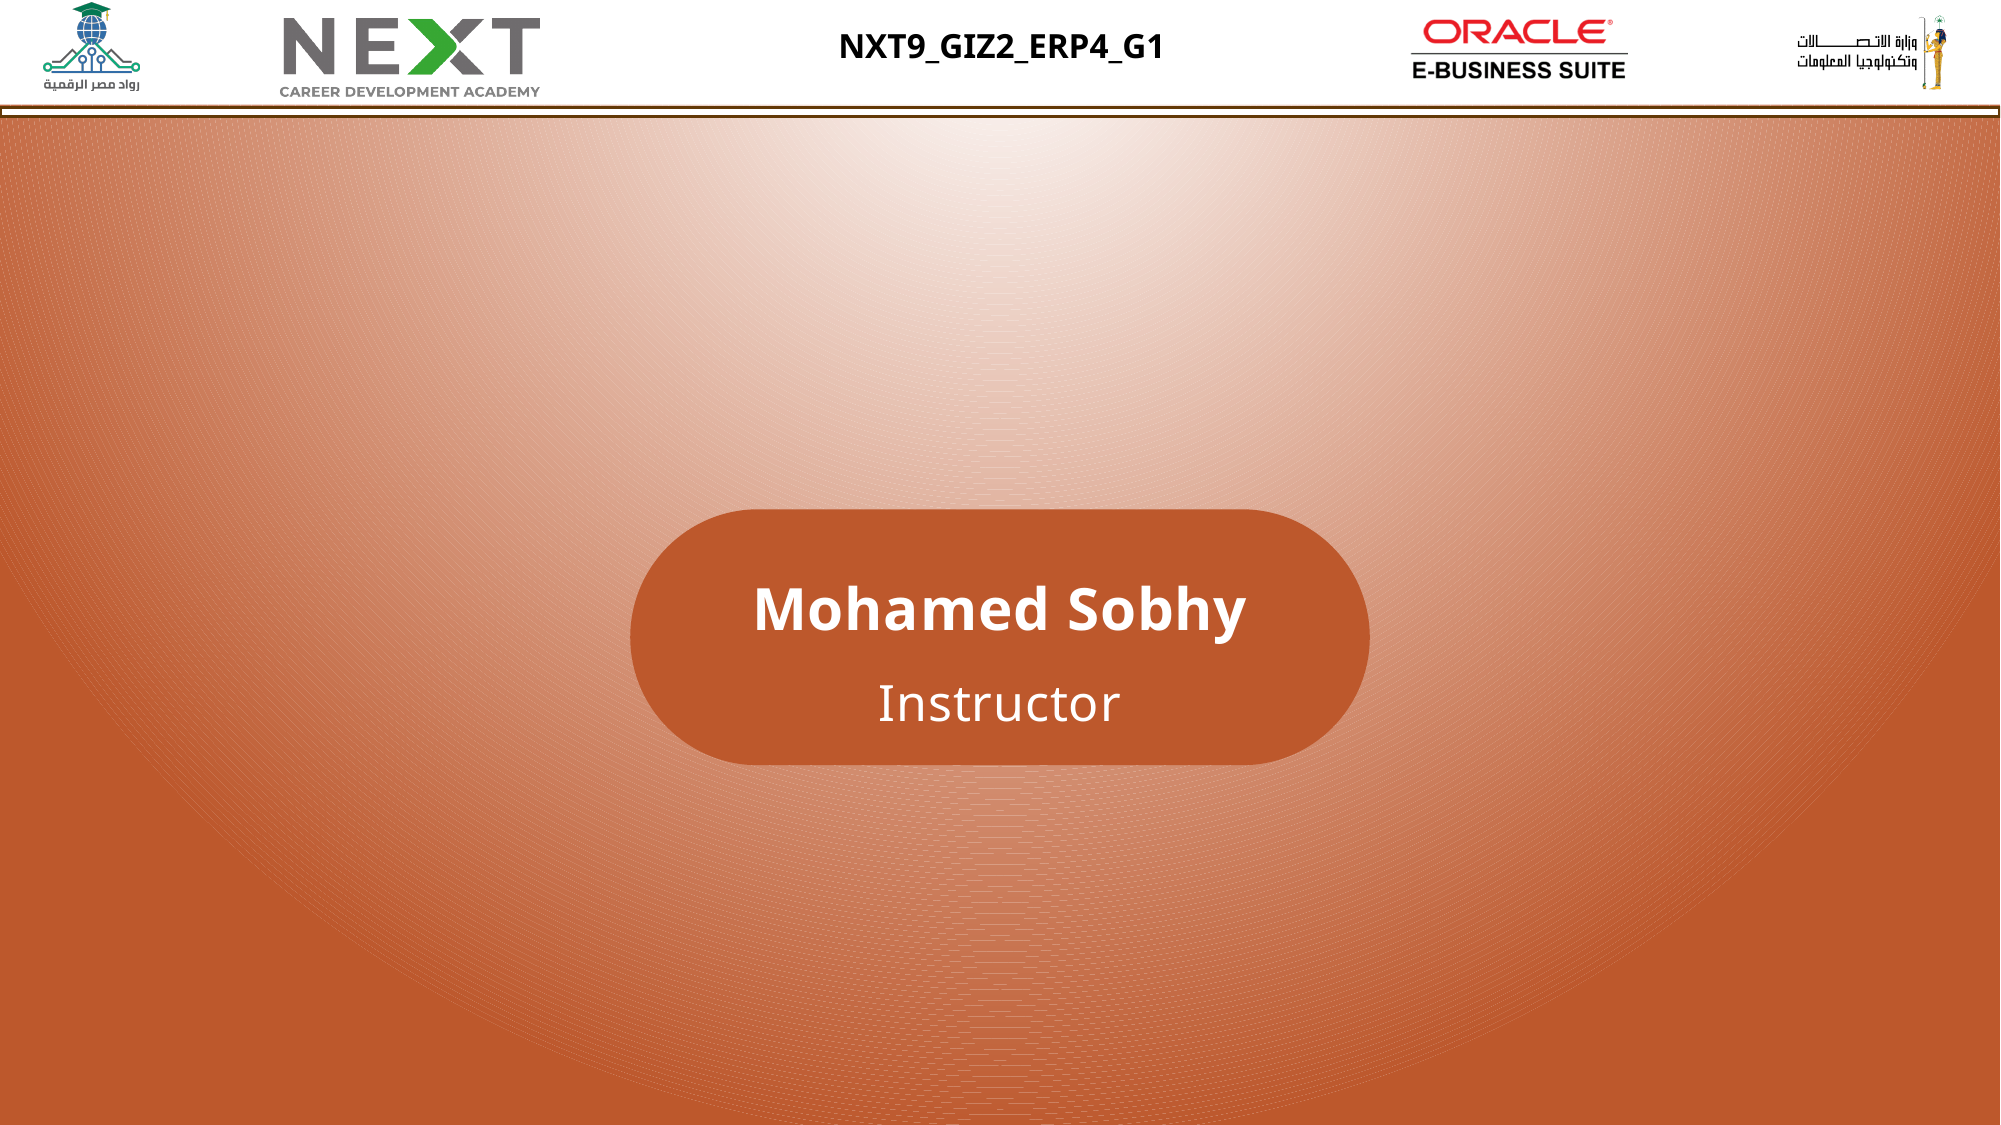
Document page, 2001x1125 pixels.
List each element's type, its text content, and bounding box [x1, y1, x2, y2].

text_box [629, 508, 1371, 766]
picture [1785, 3, 1957, 100]
picture [1389, 0, 1650, 178]
footer NXT9_GIZ2_ERP4_G1 [664, 18, 1340, 78]
picture [275, 18, 540, 100]
picture [43, 2, 140, 91]
